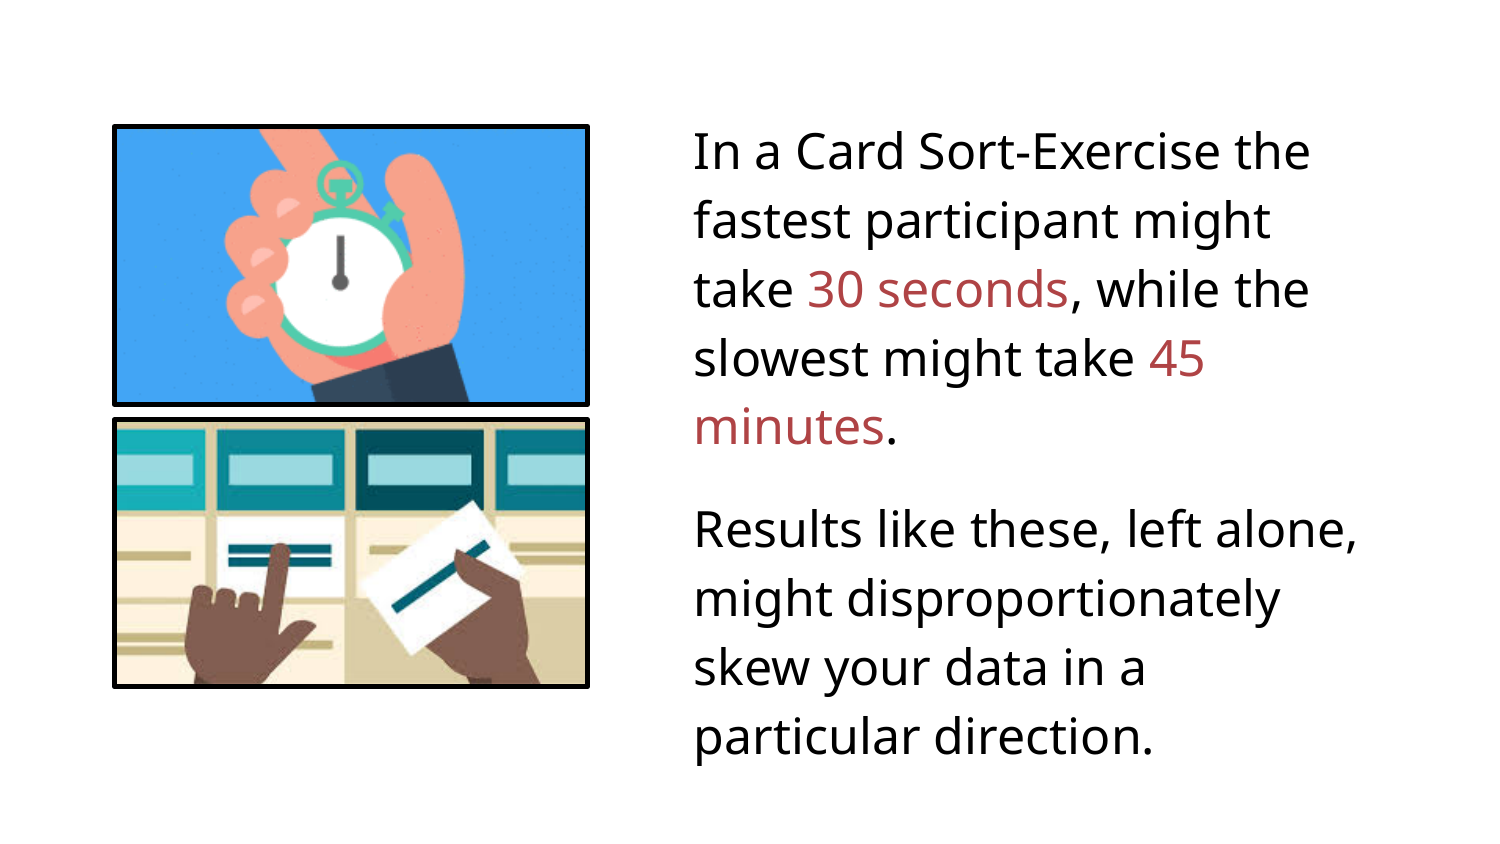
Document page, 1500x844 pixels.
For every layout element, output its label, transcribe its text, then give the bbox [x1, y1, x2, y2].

picture [116, 128, 586, 403]
picture [116, 421, 586, 685]
text_box In a Card Sort-Exercise the fastest participant might take 30 seconds, while the slowest might take 45 minutes. Results like these, left alone, might disproportionately skew your data in a particular direction. [678, 95, 1399, 818]
